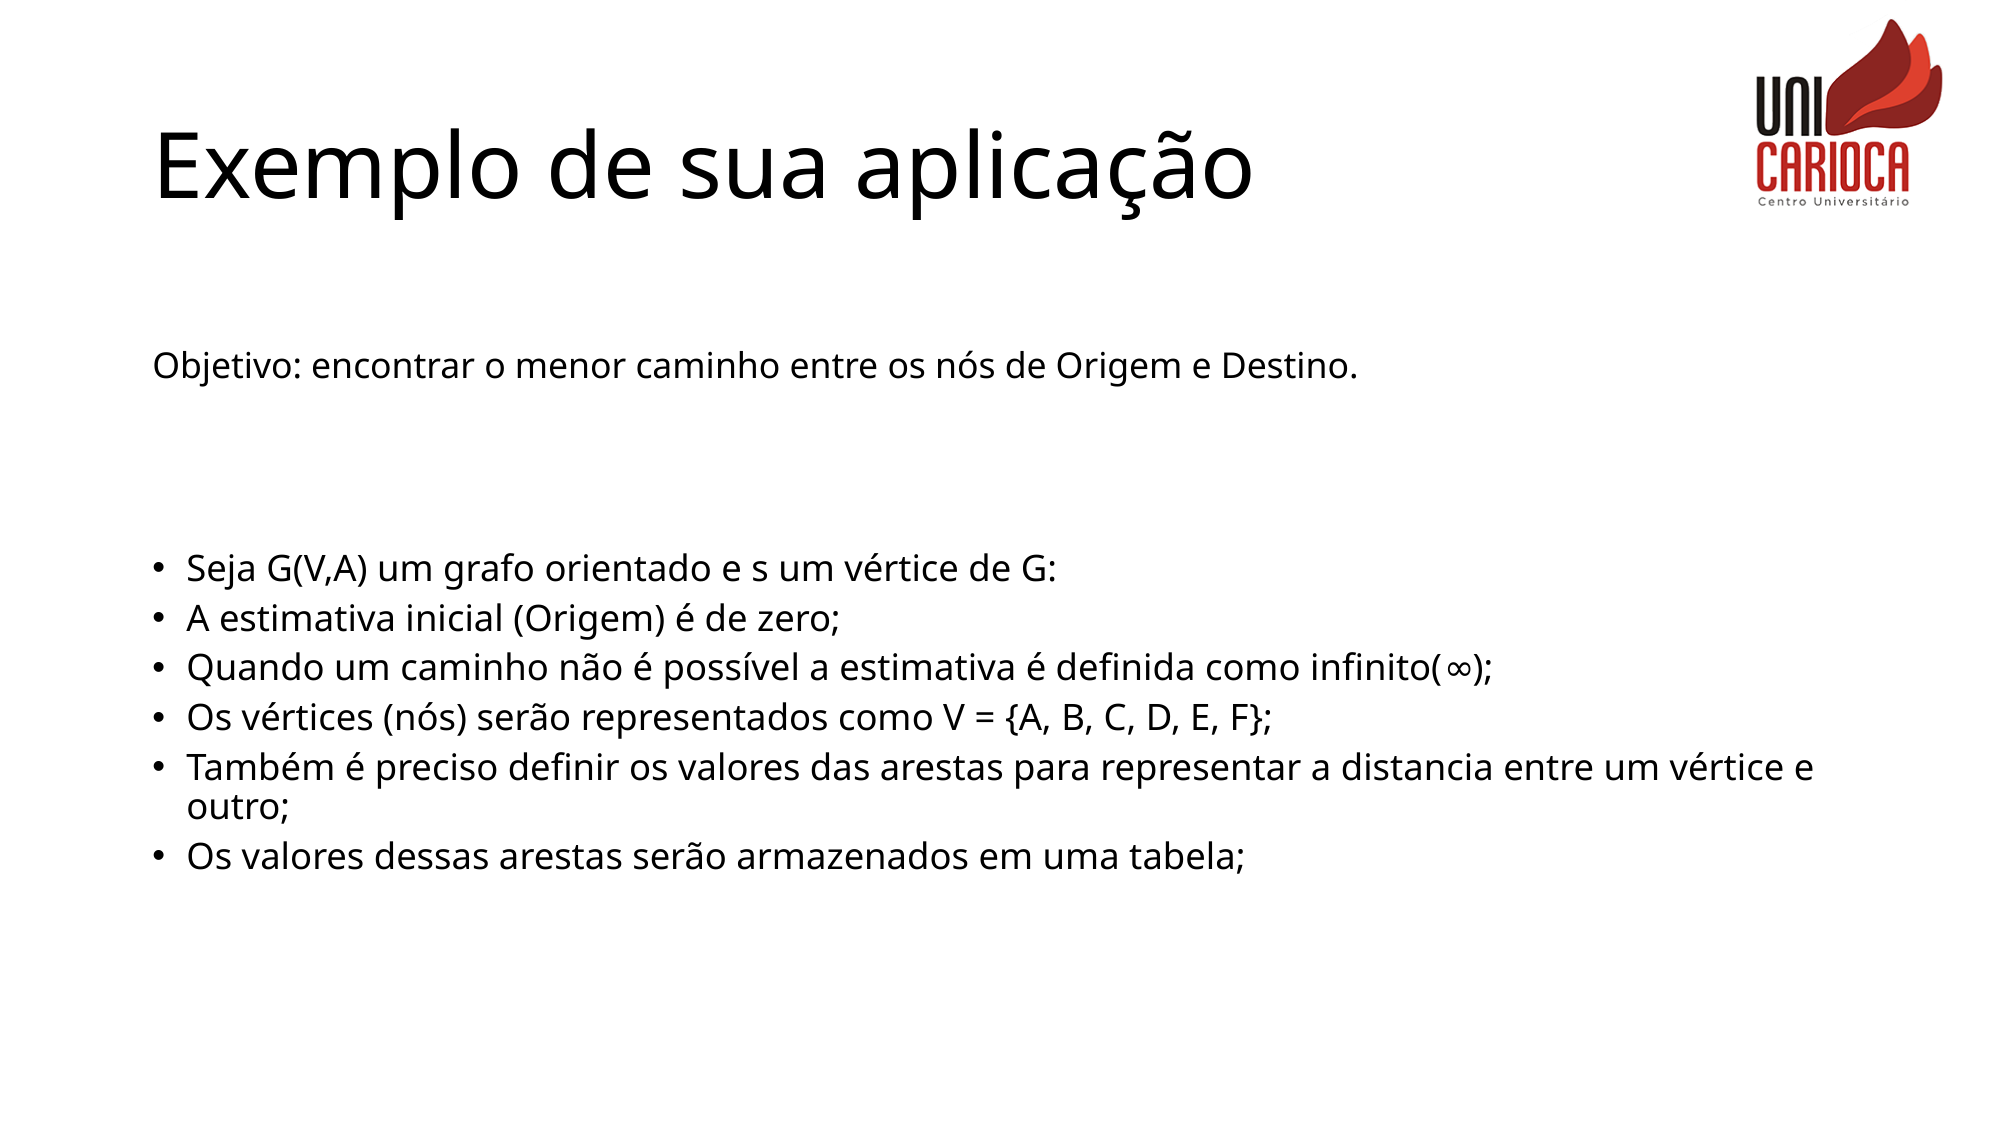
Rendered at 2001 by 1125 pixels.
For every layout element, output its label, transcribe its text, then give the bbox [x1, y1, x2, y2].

text_box Objetivo: encontrar o menor caminho entre os nós de Origem e Destino. [137, 323, 1384, 410]
picture [1698, 0, 2000, 226]
title Exemplo de sua aplicação [137, 59, 1863, 278]
list Seja G(V,A) um grafo orientado e s um vértice de G: A estimativa inicial (Origem) é de zero; Quando um caminho não é possível a estimativa é definida como infinito(∞); Os vértices (nós) serão representados como V = {A, B, C, D, E, F}; Também é preciso definir os valores das arestas para representar a distancia entre um vértice e outro; Os valores dessas arestas serão armazenados em uma tabela; [137, 542, 1863, 886]
